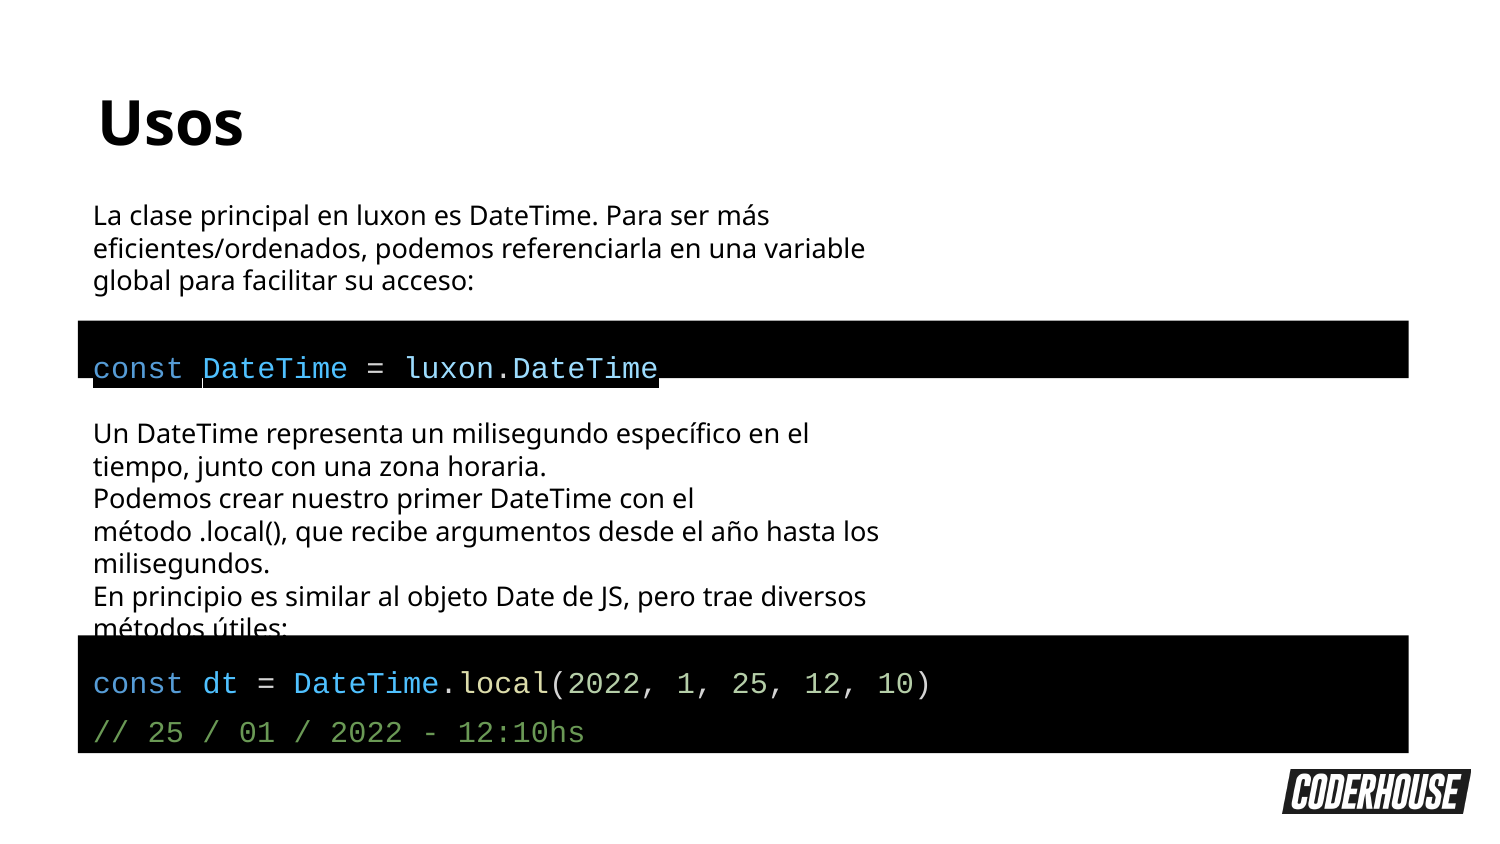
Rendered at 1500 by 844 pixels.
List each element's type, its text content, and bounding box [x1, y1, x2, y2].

text_box Un DateTime representa un milisegundo específico en el tiempo, junto con una zona horaria. Podemos crear nuestro primer DateTime con el método .local(), que recibe argumentos desde el año hasta los milisegundos. En principio es similar al objeto Date de JS, pero trae diversos métodos útiles: [77, 401, 907, 635]
text_box const DateTime = luxon.DateTime [77, 320, 1409, 379]
text_box La clase principal en luxon es DateTime. Para ser más eficientes/ordenados, podemos referenciarla en una variable global para facilitar su acceso: [77, 183, 907, 311]
text_box Usos [82, 76, 1418, 175]
picture [1281, 769, 1471, 814]
text_box const dt = DateTime.local(2022, 1, 25, 12, 10) // 25 / 01 / 2022 - 12:10hs [77, 635, 1409, 754]
